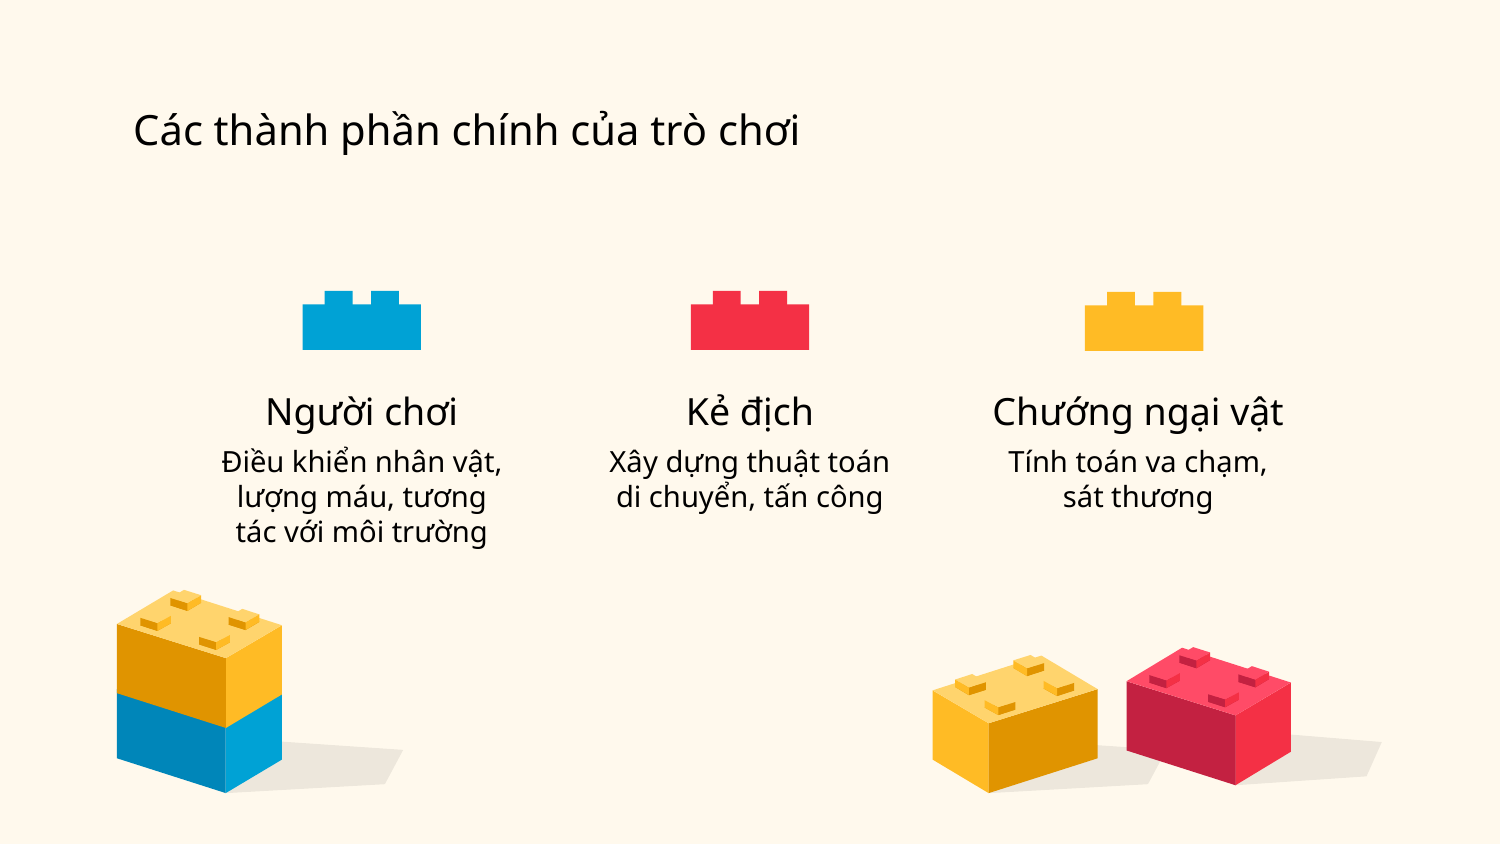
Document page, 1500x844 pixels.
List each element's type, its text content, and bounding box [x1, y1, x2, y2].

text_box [932, 654, 1129, 794]
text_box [1084, 291, 1204, 352]
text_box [1126, 646, 1383, 786]
subtitle Xây dựng thuật toán di chuyển, tấn công [586, 449, 913, 543]
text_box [302, 290, 422, 351]
subtitle Kẻ địch [586, 369, 913, 449]
subtitle Người chơi [198, 369, 525, 449]
subtitle Chướng ngại vật [934, 369, 1342, 449]
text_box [116, 589, 404, 794]
title Các thành phần chính của trò chơi [118, 88, 1382, 167]
subtitle Điều khiển nhân vật, lượng máu, tương tác với môi trường [198, 449, 525, 543]
subtitle Tính toán va chạm, sát thương [975, 449, 1302, 543]
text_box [690, 290, 810, 351]
